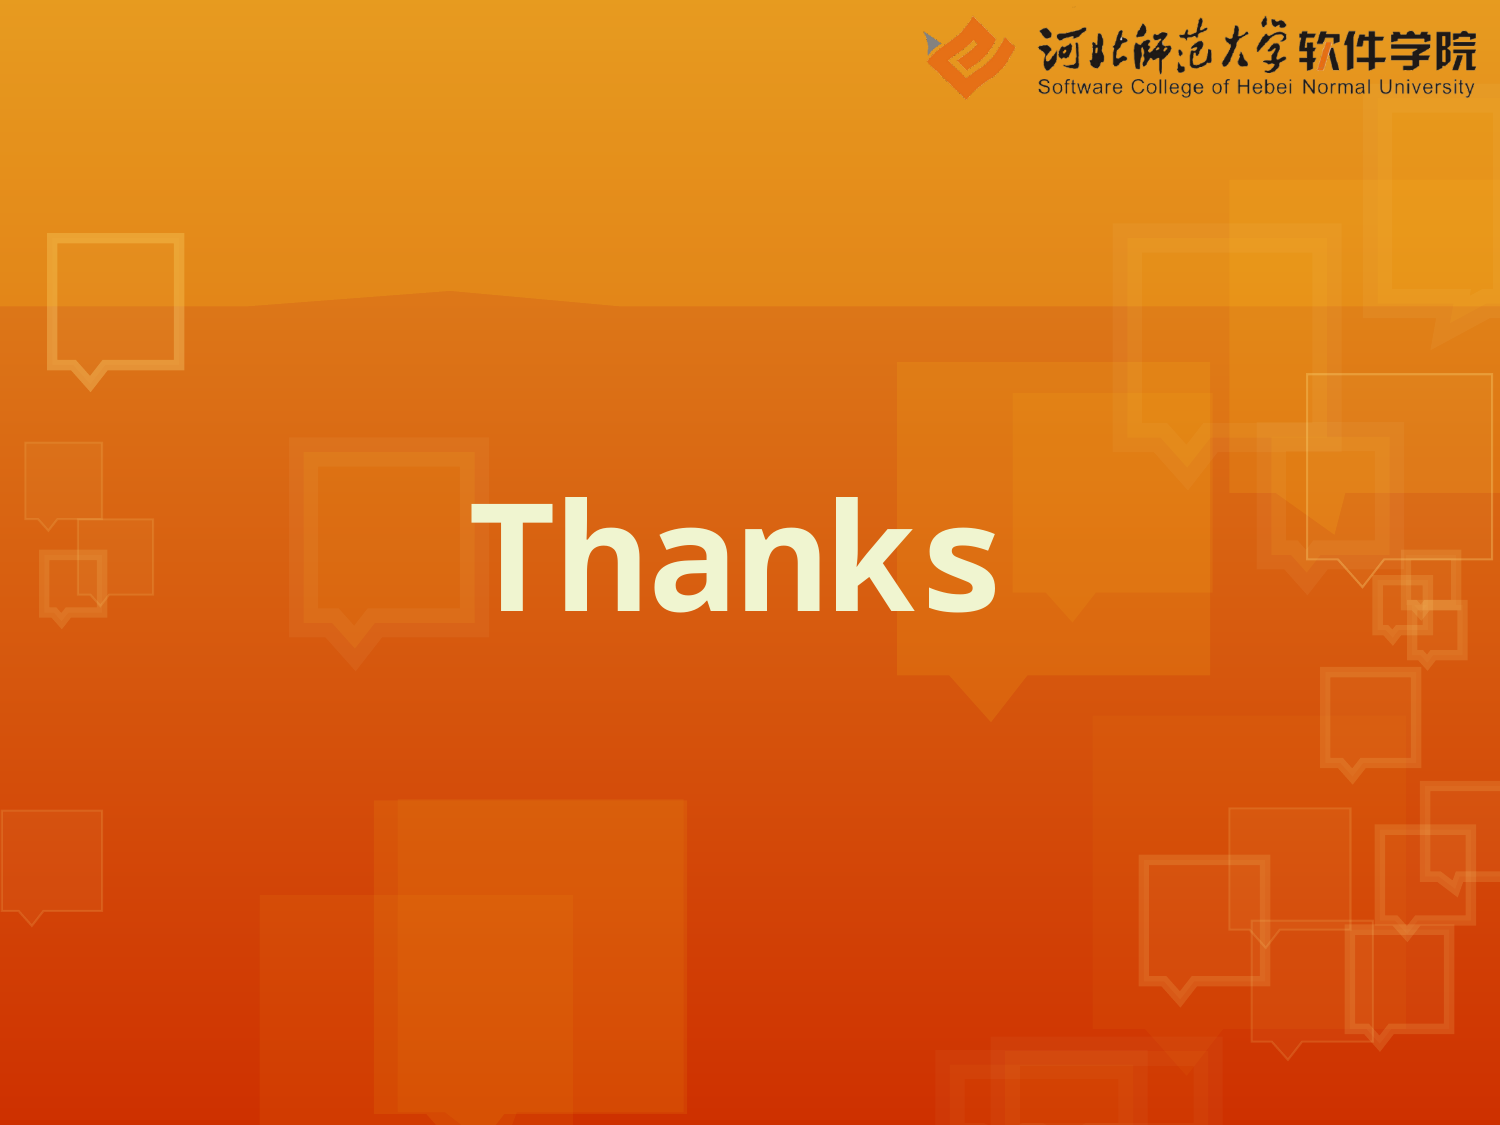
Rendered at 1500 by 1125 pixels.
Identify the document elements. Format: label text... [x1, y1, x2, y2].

picture [1031, 6, 1496, 103]
picture [916, 3, 1019, 102]
text_box Thanks [452, 434, 1185, 669]
